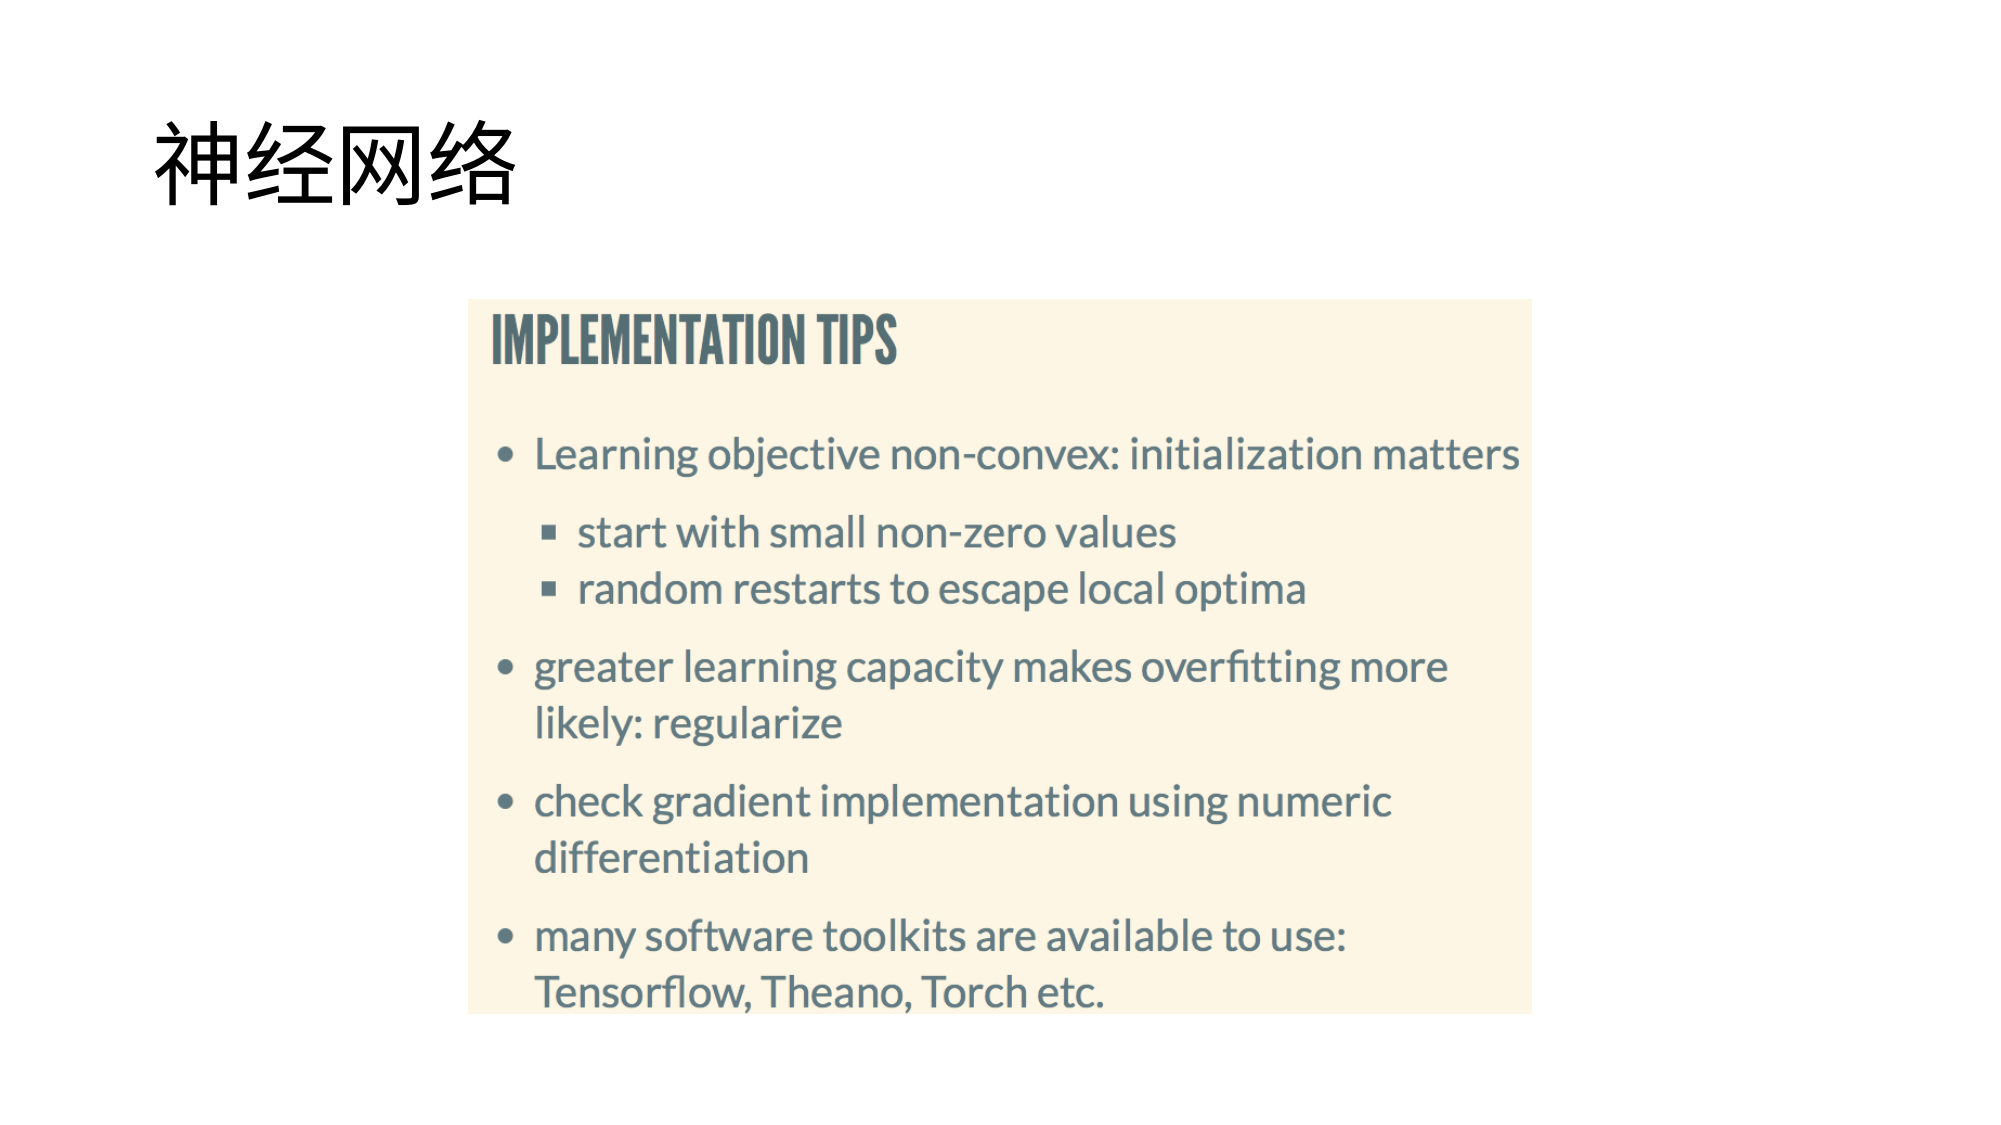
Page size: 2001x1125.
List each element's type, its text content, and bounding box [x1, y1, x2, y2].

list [468, 299, 1532, 1014]
title 神经网络 [137, 59, 1863, 278]
